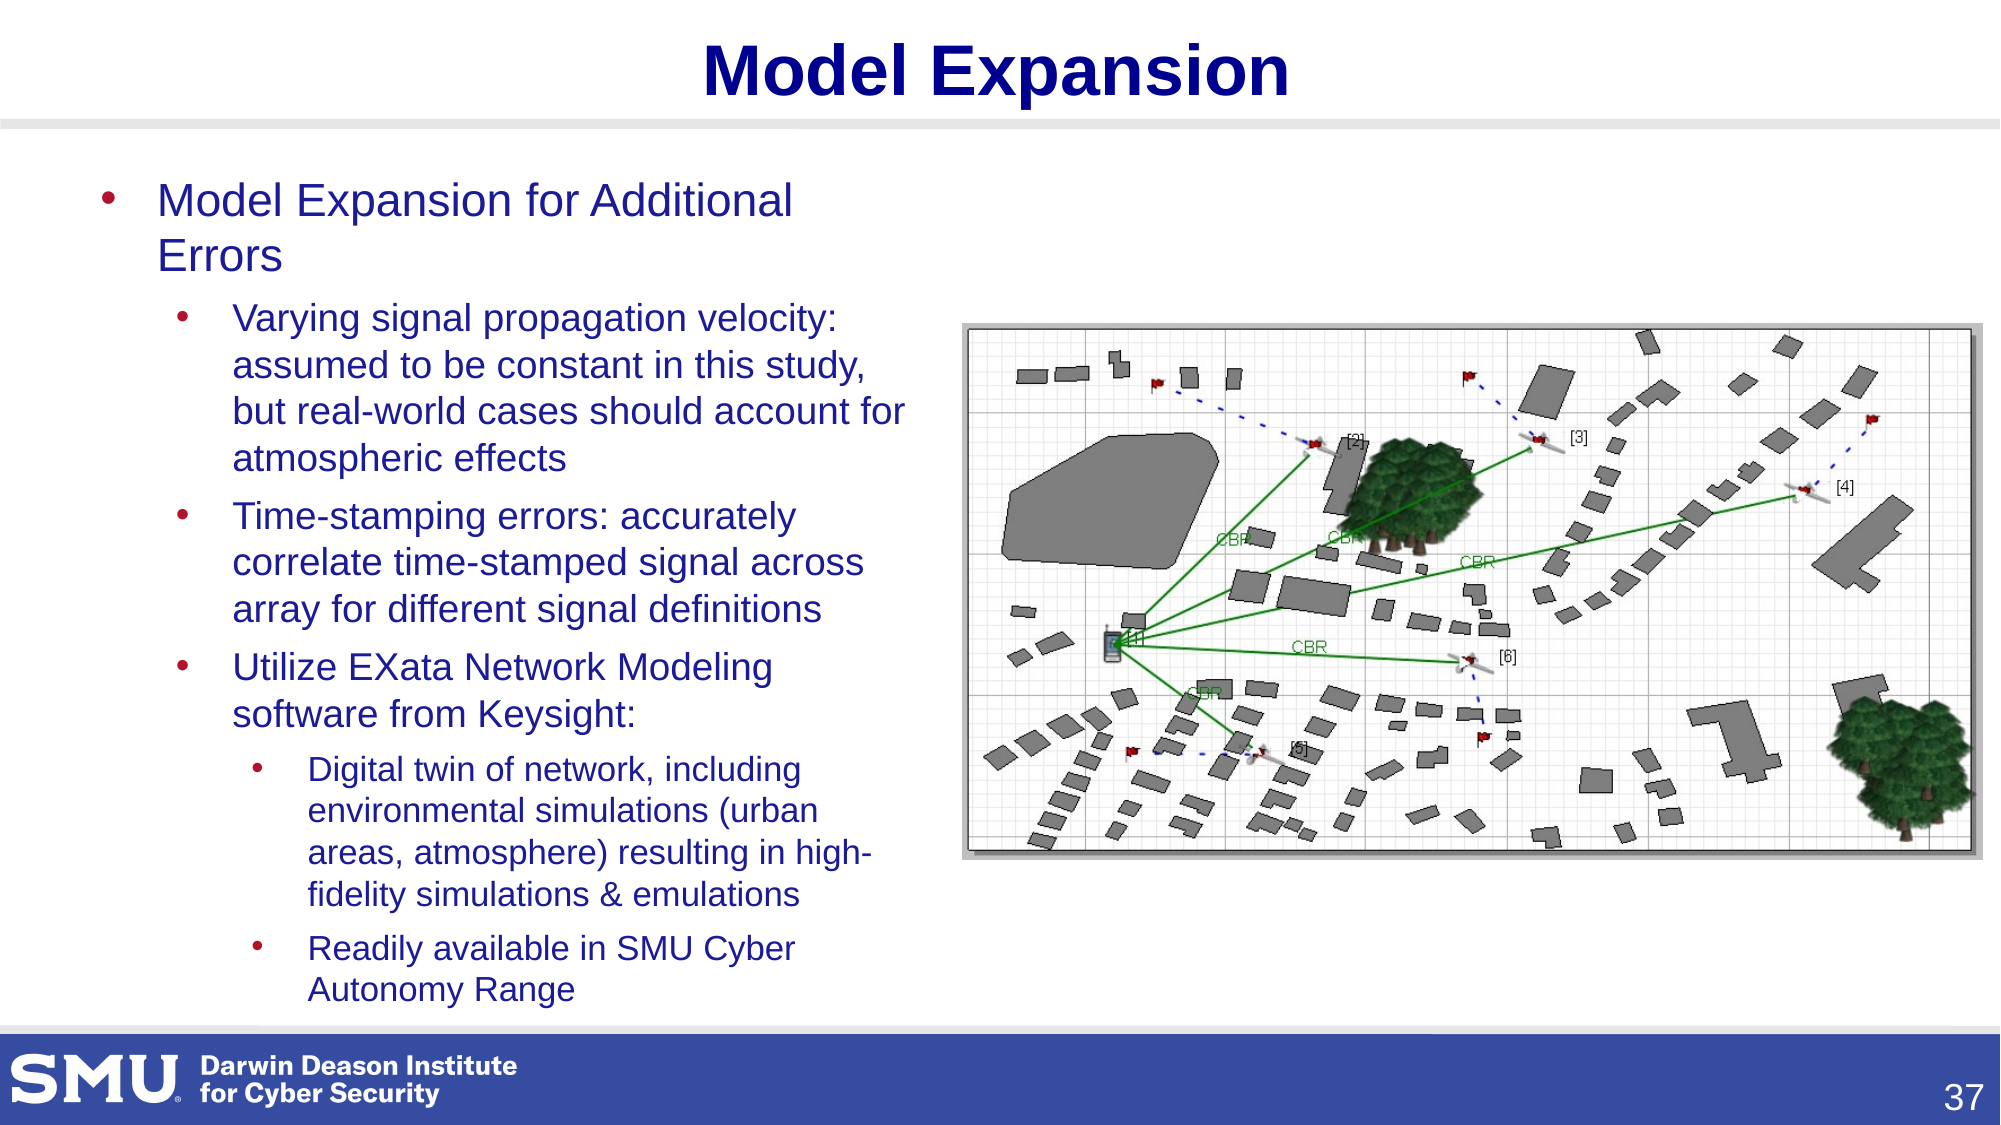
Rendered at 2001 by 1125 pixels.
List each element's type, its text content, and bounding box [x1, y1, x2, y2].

slide_number 37 [1550, 1065, 2000, 1125]
text_box Model Expansion [11, 16, 1983, 117]
picture [4, 1051, 519, 1108]
picture [962, 323, 1983, 860]
subtitle Model Expansion for Additional Errors Varying signal propagation velocity: assumed to be constant in this study, but real-world cases should account for atmospheric effects Time-stamping errors: accurately correlate time-stamped signal across array for different signal definitions Utilize EXata Network Modeling software from Keysight: Digital twin of network, including environmental simulations (urban areas, atmosphere) resulting in high-fidelity simulations & emulations Readily available in SMU Cyber Autonomy Range [85, 162, 939, 1031]
